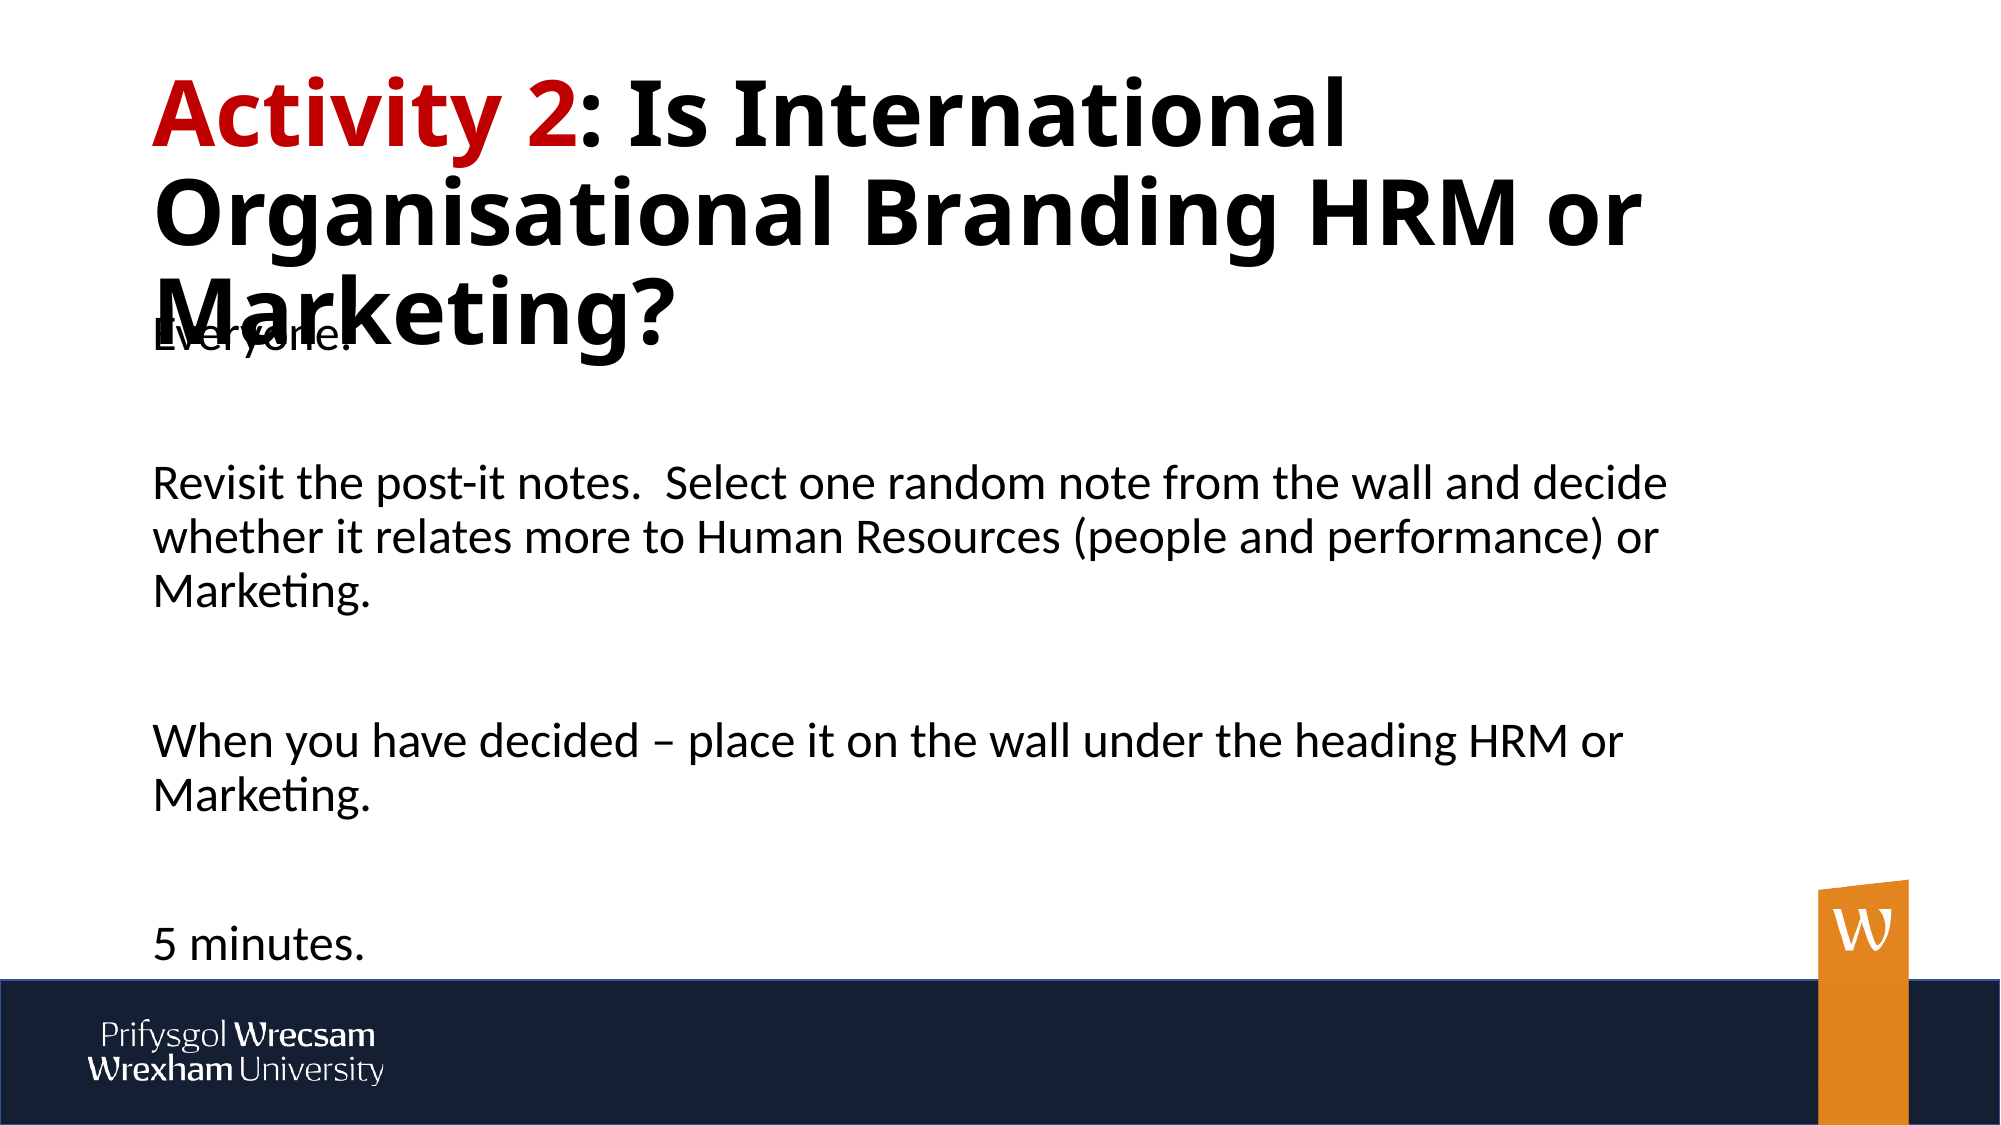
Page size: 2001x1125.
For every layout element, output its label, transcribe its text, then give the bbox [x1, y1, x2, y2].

list Everyone: Revisit the post-it notes. Select one random note from the wall and decide whether it relates more to Human Resources (people and performance) or Marketing. When you have decided – place it on the wall under the heading HRM or Marketing. 5 minutes. [137, 299, 1863, 1014]
text_box [0, 979, 1818, 1125]
picture [1818, 879, 1909, 1125]
text_box [1909, 979, 2000, 1125]
title Activity 2: Is International Organisational Branding HRM or Marketing? [137, 59, 1863, 278]
picture [87, 1019, 384, 1086]
